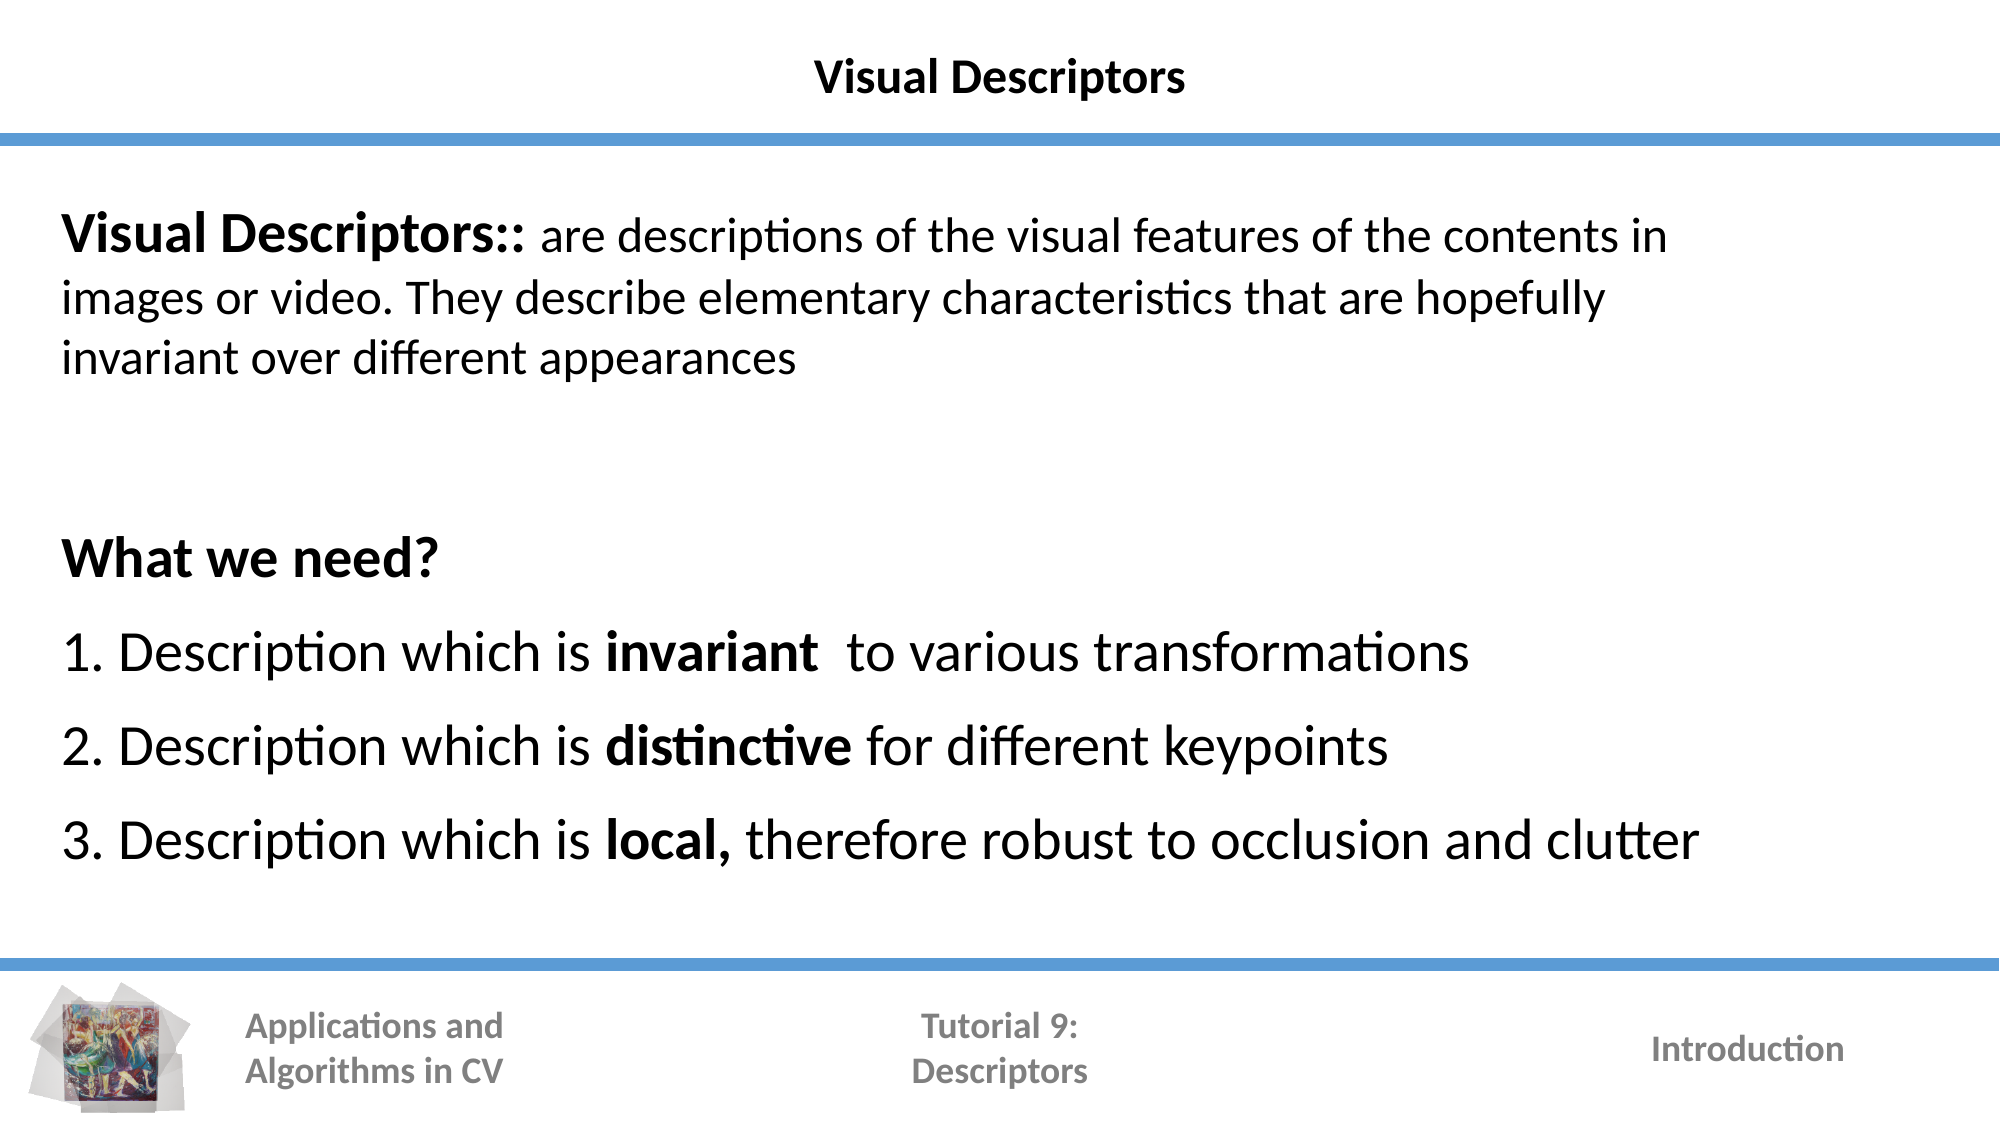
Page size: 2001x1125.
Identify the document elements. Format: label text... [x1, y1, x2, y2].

text_box 1. Description which is invariant to various transformations [46, 605, 1787, 691]
text_box Applications and Algorithms in CV [230, 993, 529, 1099]
picture [28, 979, 193, 1115]
text_box Introduction [1598, 1016, 1898, 1077]
text_box Visual Descriptors:: are descriptions of the visual features of the contents in images or video. They describe elementary characteristics that are hopefully invariant over different appearances [46, 186, 1787, 392]
text_box Visual Descriptors [750, 35, 1250, 111]
text_box 2. Description which is distinctive for different keypoints [46, 699, 1787, 785]
text_box 3. Description which is local, therefore robust to occlusion and clutter [46, 793, 1787, 879]
text_box Tutorial 9: Descriptors [712, 993, 1287, 1099]
text_box What we need? [46, 512, 558, 597]
